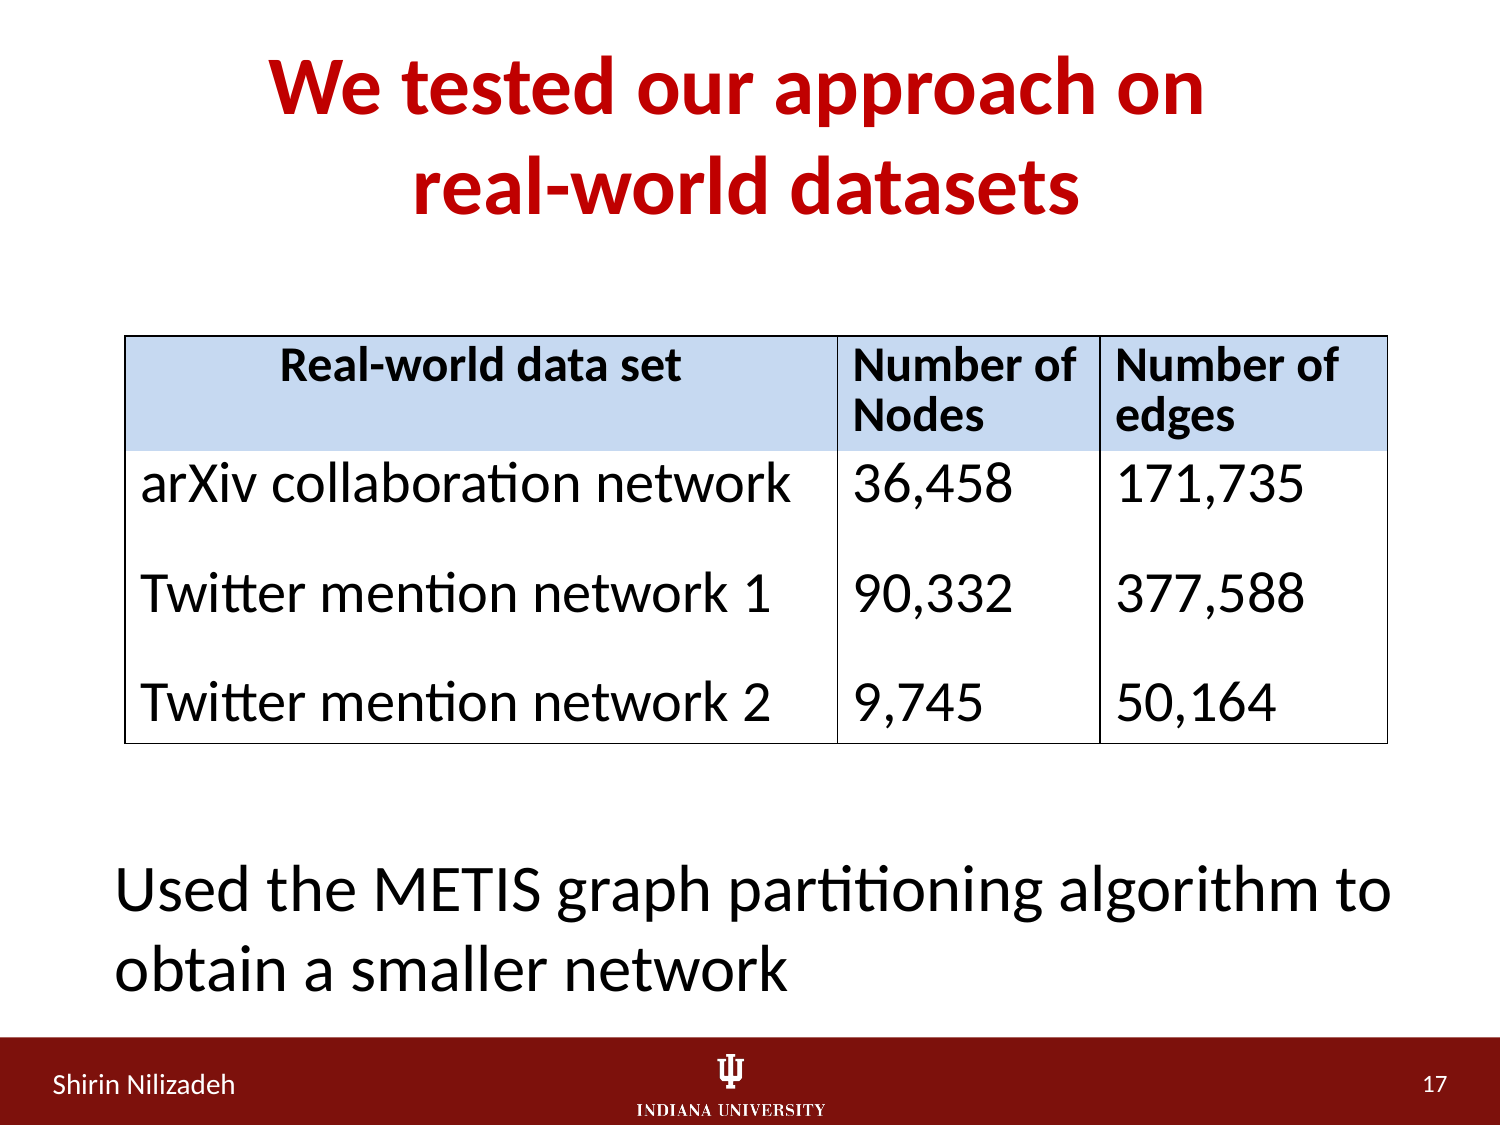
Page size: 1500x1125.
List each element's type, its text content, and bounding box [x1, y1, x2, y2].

table_cell arXiv collaboration network [126, 451, 837, 561]
table_cell 171,735 [1101, 451, 1387, 561]
table_cell 90,332 [838, 561, 1099, 670]
table_cell Twitter mention network 2 [126, 670, 837, 743]
table_cell 36,458 [838, 451, 1099, 561]
table_header Real-world data set [126, 337, 837, 451]
table_header Number of Nodes [838, 337, 1099, 451]
list Used the METIS graph partitioning algorithm to obtain a smaller network [99, 837, 1450, 1063]
table_cell 9,745 [838, 670, 1099, 743]
table_cell 377,588 [1101, 561, 1387, 670]
table_cell Twitter mention network 1 [126, 561, 837, 670]
slide_number 17 [1112, 1052, 1463, 1113]
picture [637, 1063, 825, 1116]
title We tested our approach on real-world datasets [24, 24, 1450, 238]
table_cell 50,164 [1101, 670, 1387, 743]
table_header Number of edges [1101, 337, 1387, 451]
